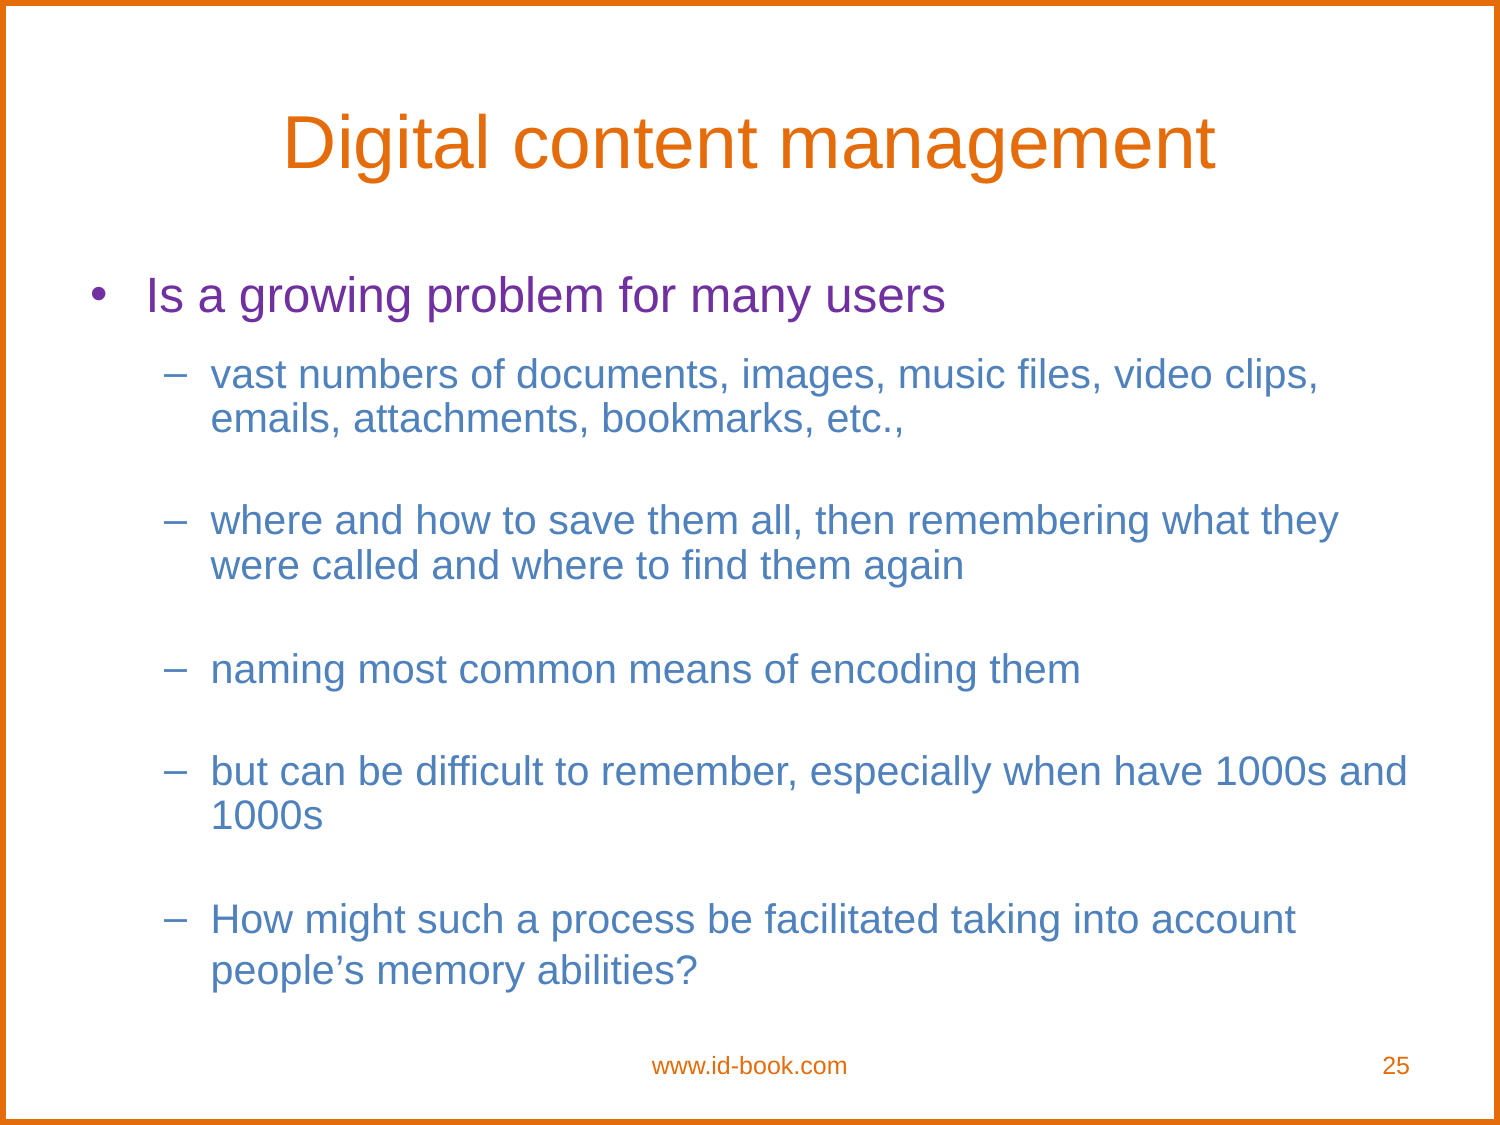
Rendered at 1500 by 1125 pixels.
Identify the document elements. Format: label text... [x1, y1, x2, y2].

footer www.id-book.com [512, 1042, 988, 1103]
title Digital content management [75, 45, 1425, 233]
slide_number 25 [1074, 1042, 1425, 1103]
list Is a growing problem for many users vast numbers of documents, images, music files, video clips, emails, attachments, bookmarks, etc., where and how to save them all, then remembering what they were called and where to find them again naming most common means of encoding them but can be difficult to remember, especially when have 1000s and 1000s How might such a process be facilitated taking into account people’s memory abilities? [75, 262, 1425, 1005]
